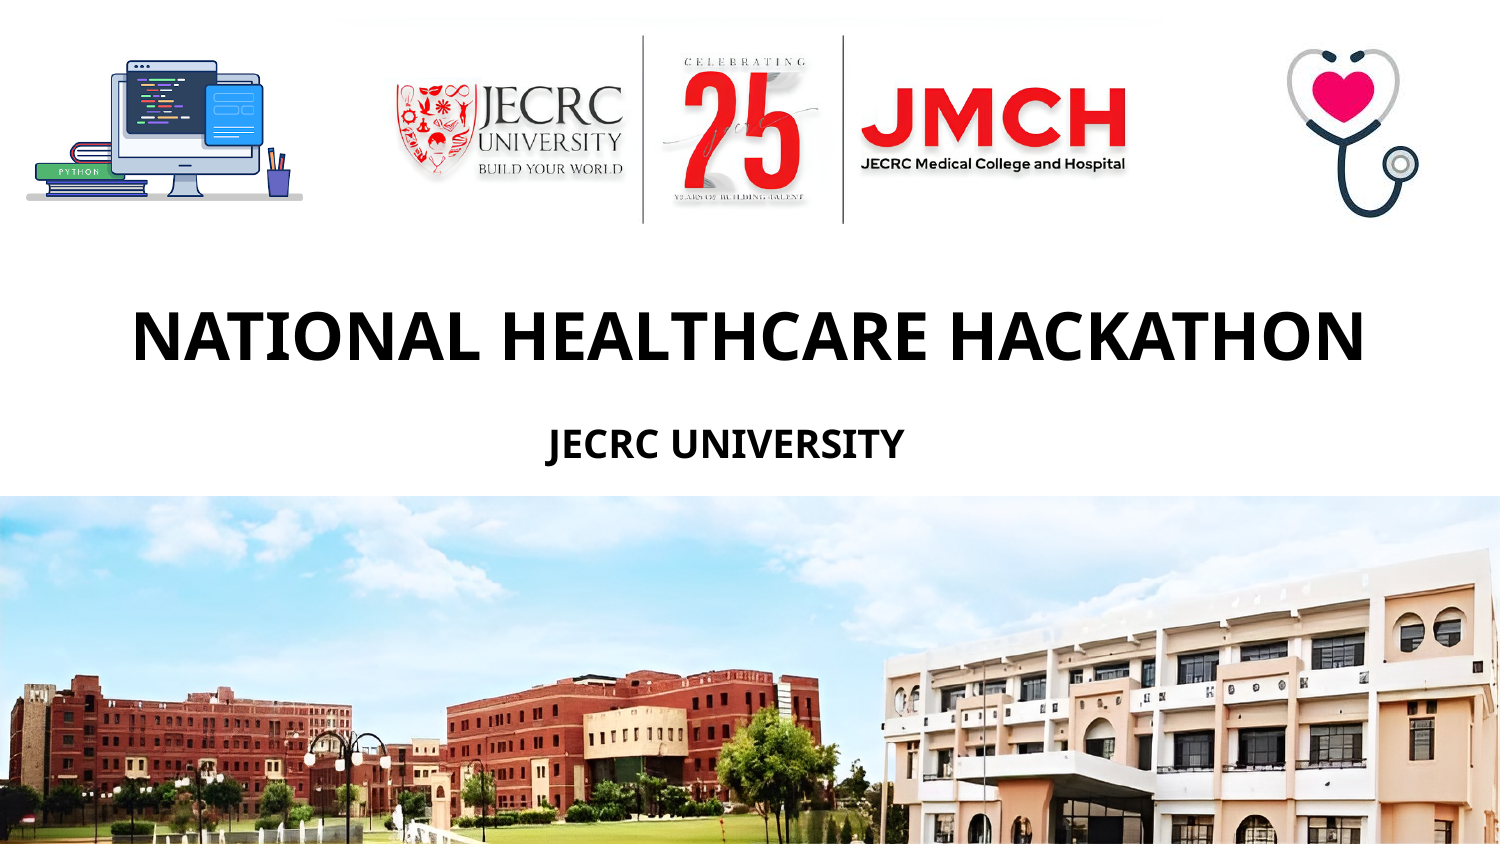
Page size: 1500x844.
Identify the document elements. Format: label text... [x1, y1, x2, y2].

text_box JECRC UNIVERSITY [533, 397, 967, 495]
picture [336, 17, 1164, 243]
picture [0, 496, 1500, 844]
text_box NATIONAL HEALTHCARE HACKATHON [26, 266, 1474, 447]
picture [1238, 17, 1464, 243]
picture [26, 60, 303, 201]
